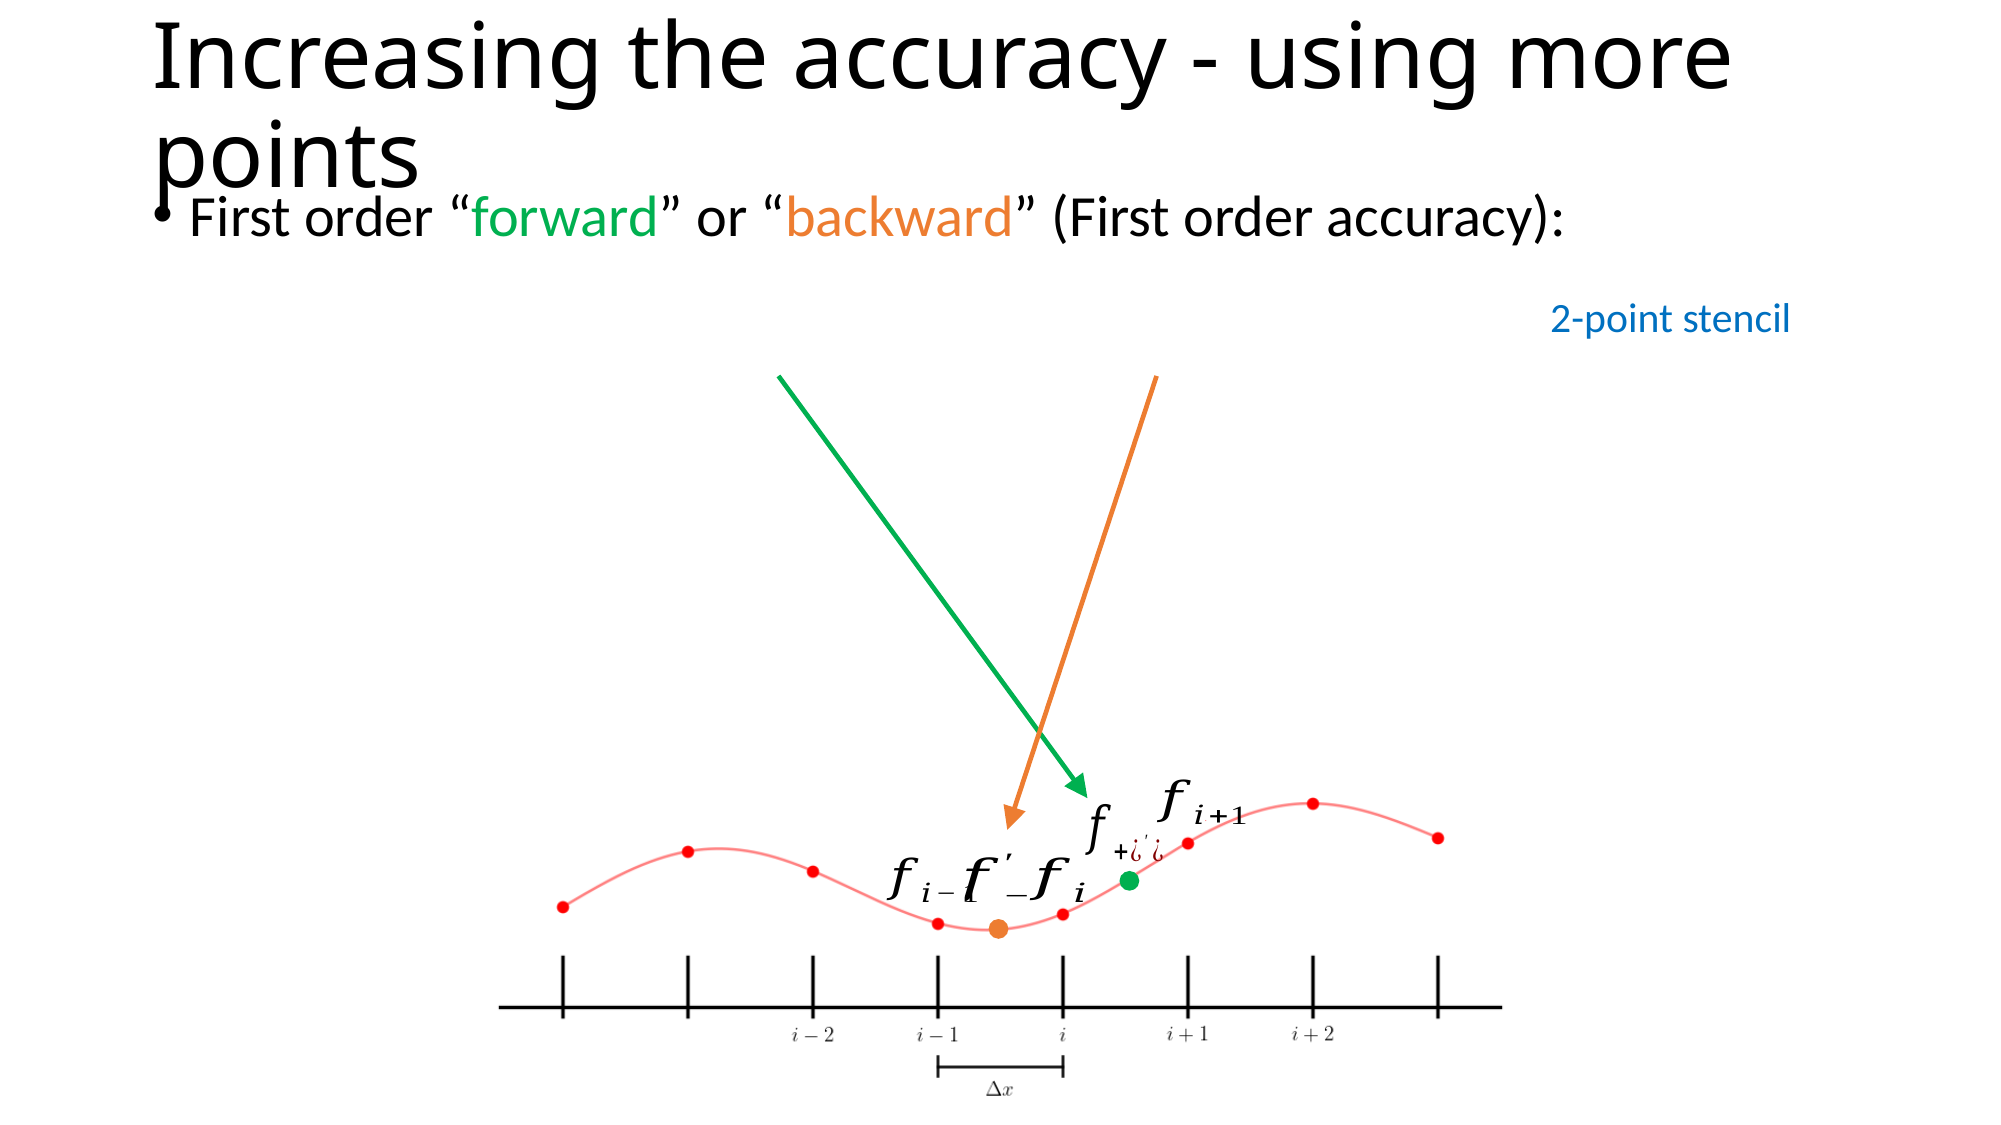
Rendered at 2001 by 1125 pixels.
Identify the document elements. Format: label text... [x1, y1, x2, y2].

picture [374, 749, 1625, 1125]
text_box 2-point stencil [1535, 283, 1807, 349]
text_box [1007, 375, 1157, 830]
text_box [778, 375, 1007, 799]
title Increasing the accuracy - using more points [137, 0, 1863, 218]
